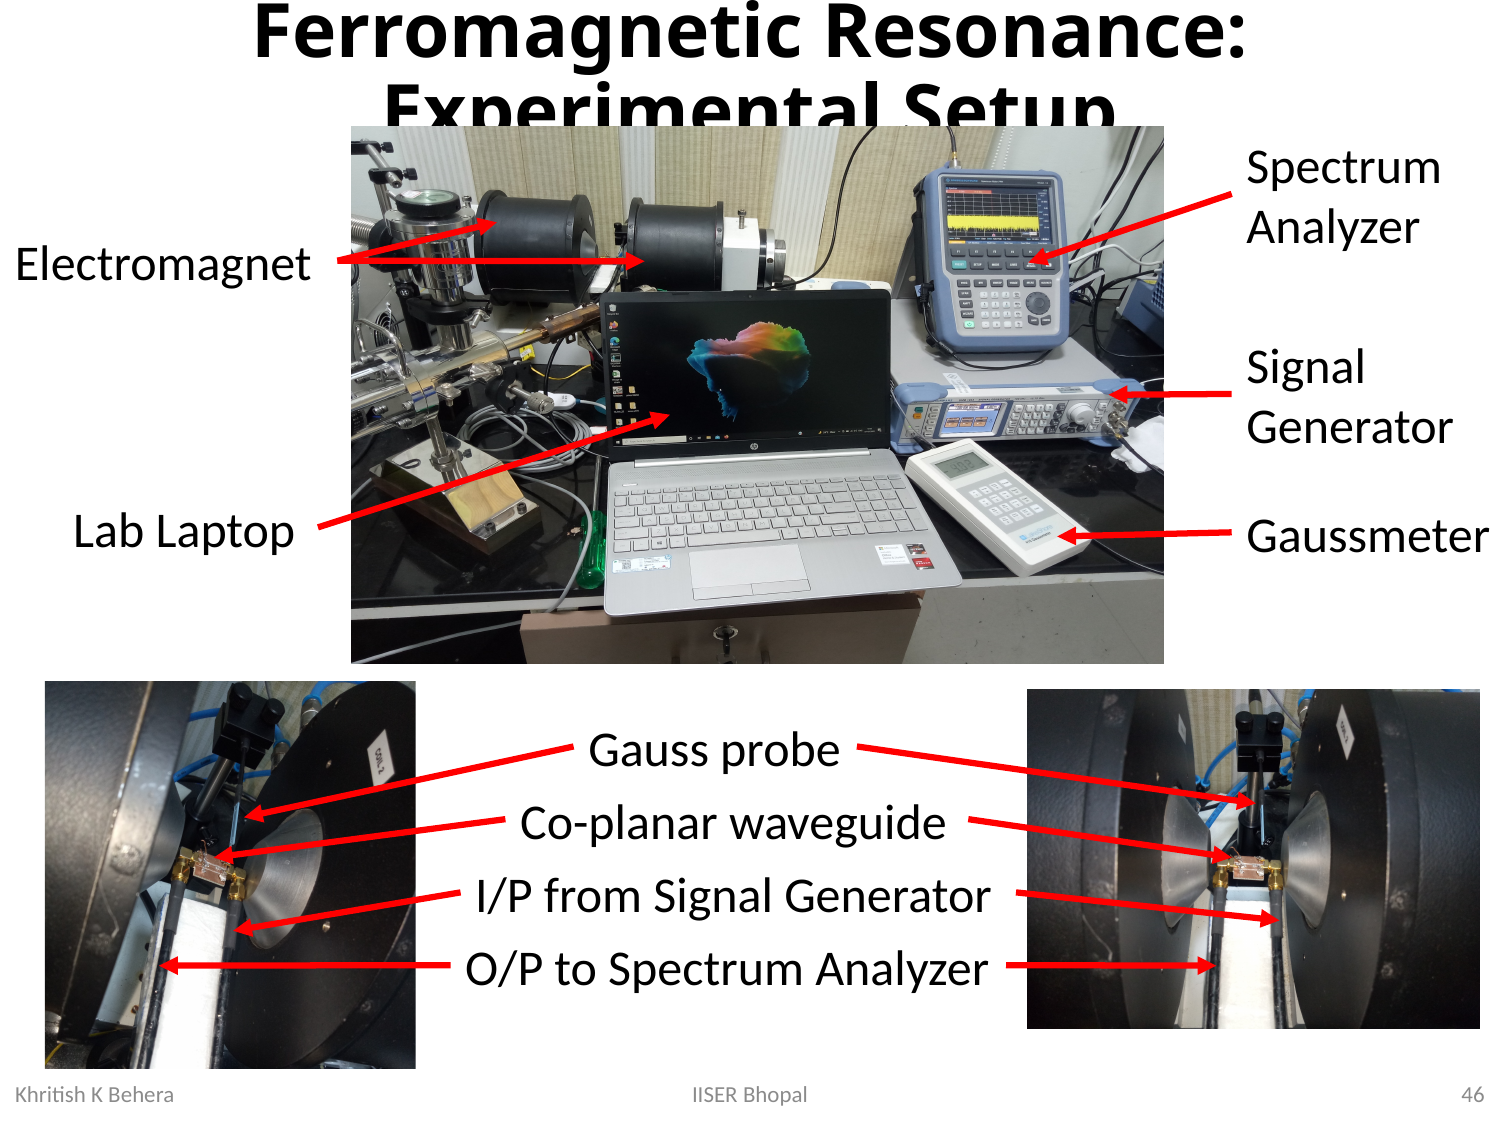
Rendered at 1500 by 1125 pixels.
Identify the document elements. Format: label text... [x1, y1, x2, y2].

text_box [243, 746, 574, 818]
text_box I/P from Signal Generator [460, 855, 1016, 930]
picture [44, 681, 416, 1069]
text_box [1028, 194, 1232, 263]
text_box Co-planar waveguide [506, 781, 969, 855]
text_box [317, 414, 670, 528]
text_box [856, 746, 1256, 804]
title Ferromagnetic Resonance: Experimental Setup [0, 1, 1500, 146]
text_box Gauss probe [573, 709, 857, 781]
picture [351, 126, 1164, 664]
slide_number 46 [1162, 1063, 1500, 1124]
slide_number Khritish K Behera [0, 1063, 338, 1124]
picture [1026, 689, 1480, 1029]
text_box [1015, 892, 1280, 921]
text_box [213, 819, 506, 858]
text_box Signal Generator [1231, 326, 1479, 462]
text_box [233, 892, 461, 931]
text_box Electromagnet [0, 223, 338, 299]
text_box Lab Laptop [58, 489, 318, 565]
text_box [968, 819, 1232, 858]
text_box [337, 222, 497, 262]
text_box Spectrum Analyzer [1231, 126, 1479, 262]
text_box Gaussmeter [1231, 494, 1500, 570]
footer IISER Bhopal [496, 1063, 1004, 1124]
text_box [1057, 532, 1232, 537]
text_box O/P to Spectrum Analyzer [450, 927, 1006, 1003]
